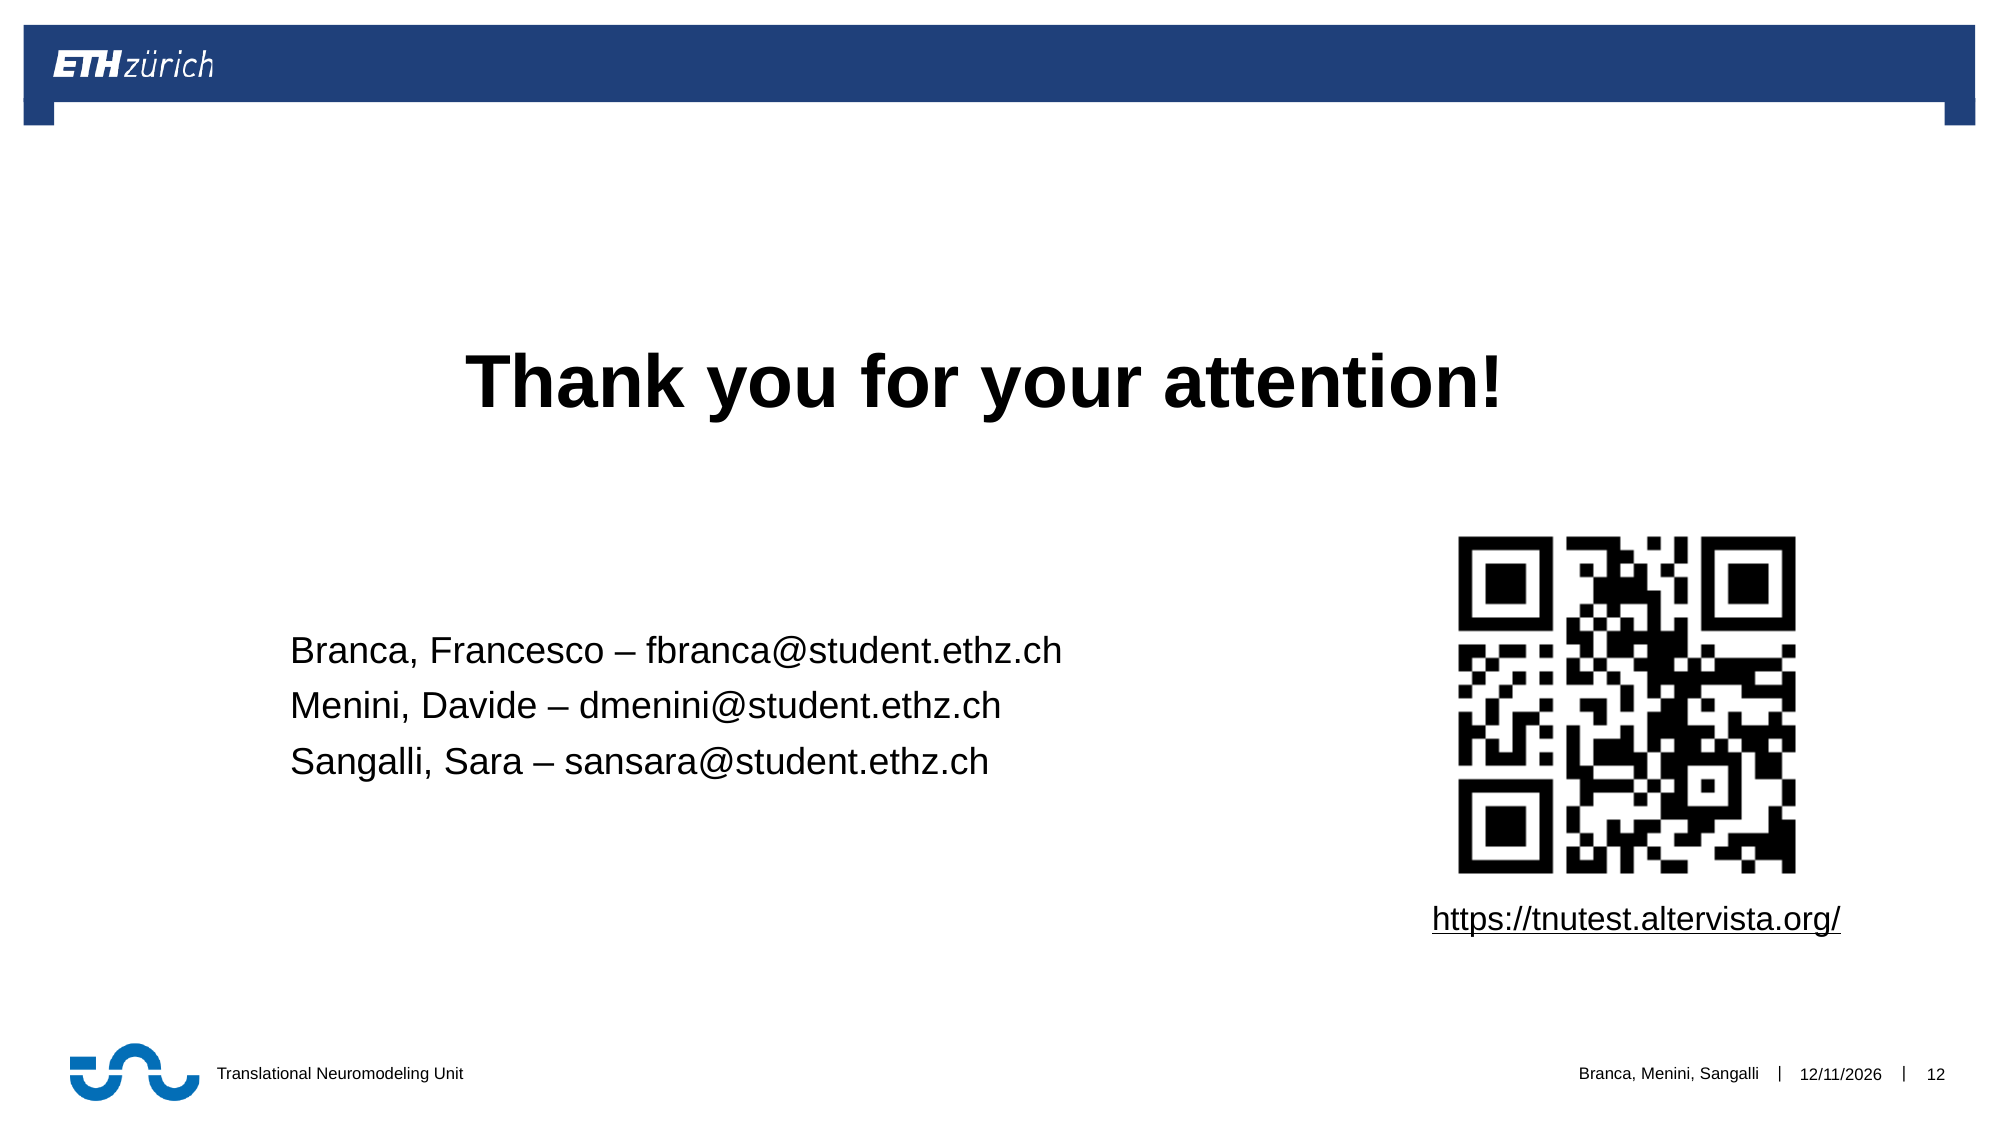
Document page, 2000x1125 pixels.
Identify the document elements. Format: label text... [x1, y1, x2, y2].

list Branca, Francesco – fbranca@student.ethz.ch Menini, Davide – dmenini@student.ethz.ch Sangalli, Sara – sansara@student.ethz.ch [267, 625, 1108, 789]
picture [66, 1037, 200, 1111]
slide_number 12 [1906, 1034, 1966, 1112]
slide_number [1790, 1034, 1892, 1112]
title Thank you for your attention! [441, 323, 1564, 418]
picture [1436, 514, 1821, 900]
text_box https://tnutest.altervista.org/ [1417, 890, 1892, 945]
footer Branca, Menini, Sangalli [999, 1034, 1760, 1111]
